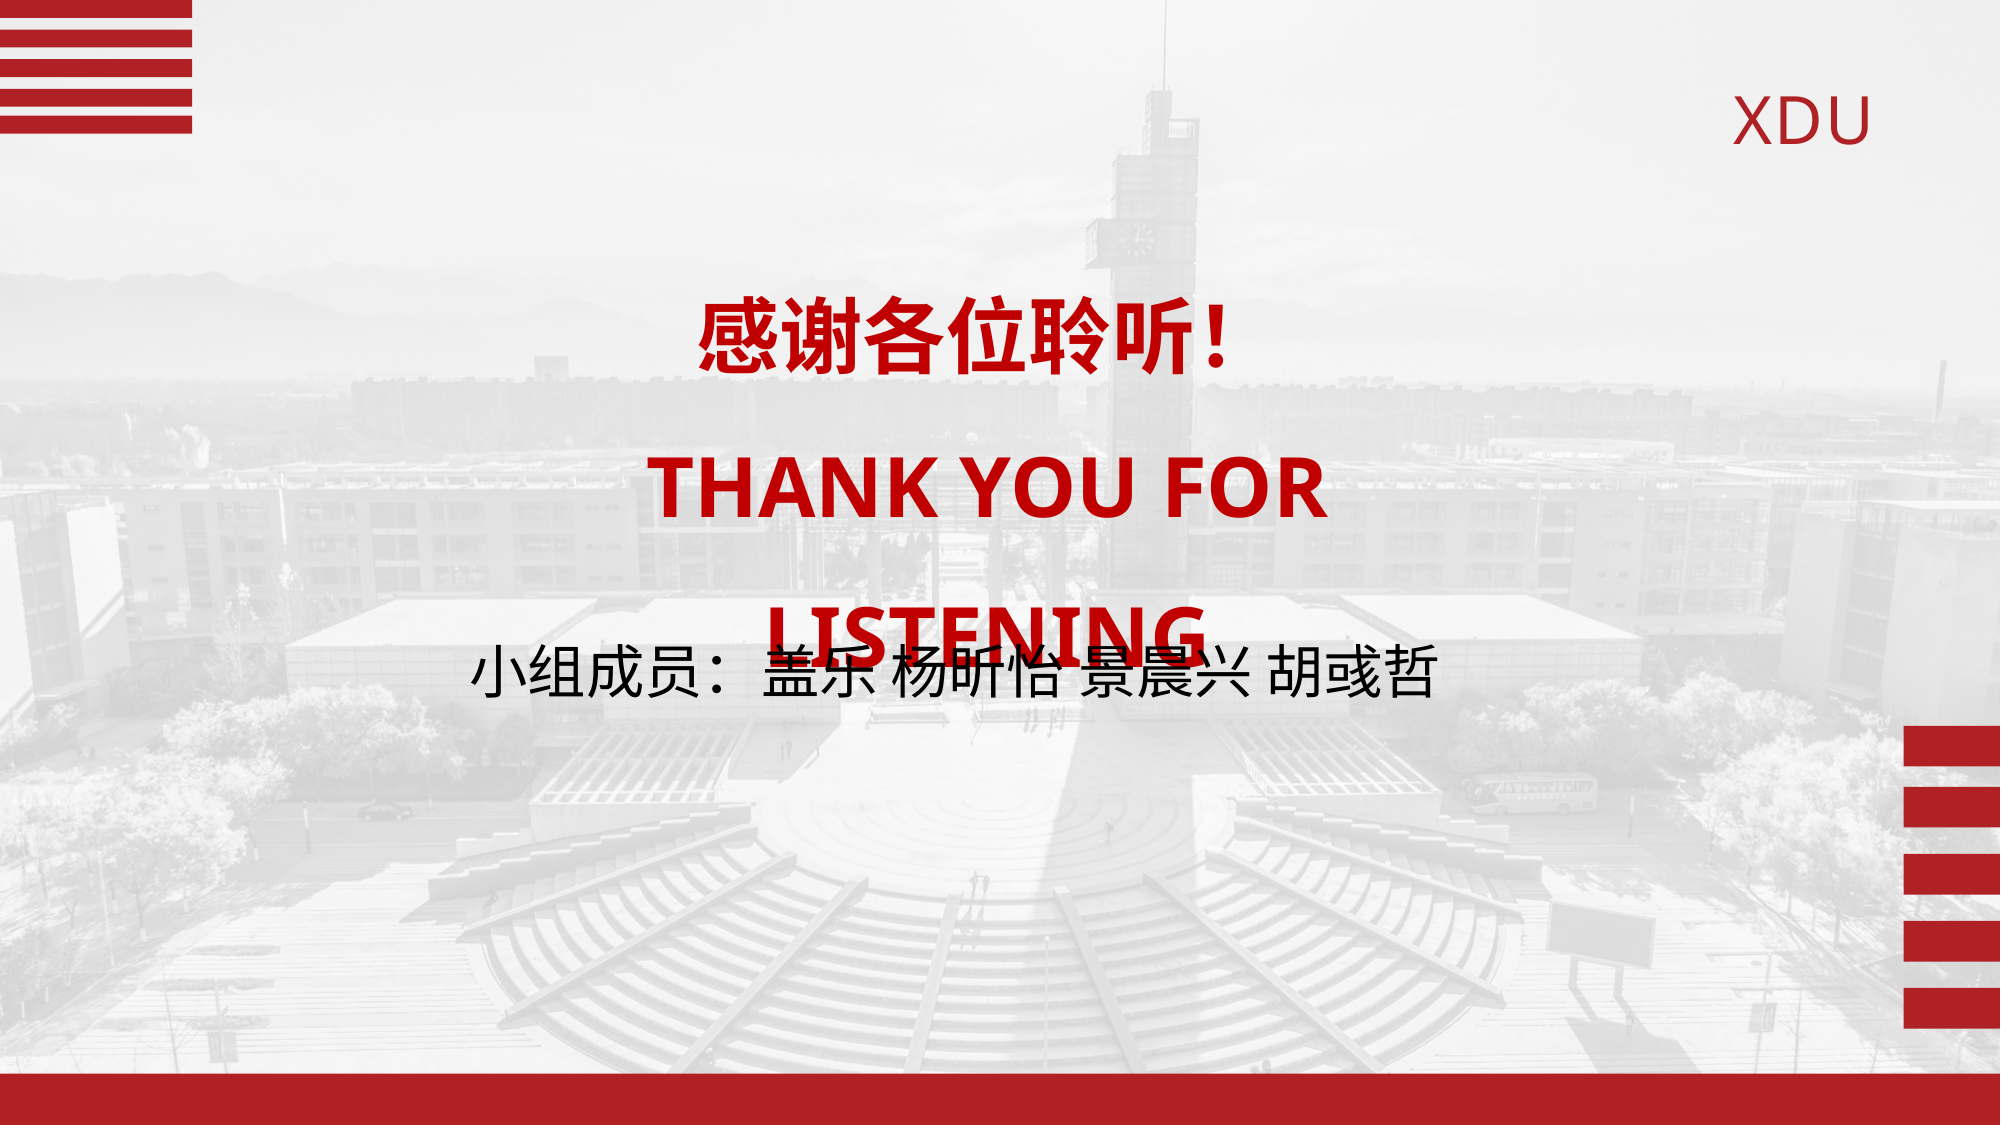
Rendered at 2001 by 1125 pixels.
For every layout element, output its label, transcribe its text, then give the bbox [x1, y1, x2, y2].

text_box 感谢各位聆听！ THANK YOU FOR LISTENING [465, 304, 1510, 615]
text_box 小组成员：盖乐 杨昕怡 景晨兴 胡彧哲 [455, 627, 1520, 713]
slide_number [1444, 1069, 1895, 1125]
